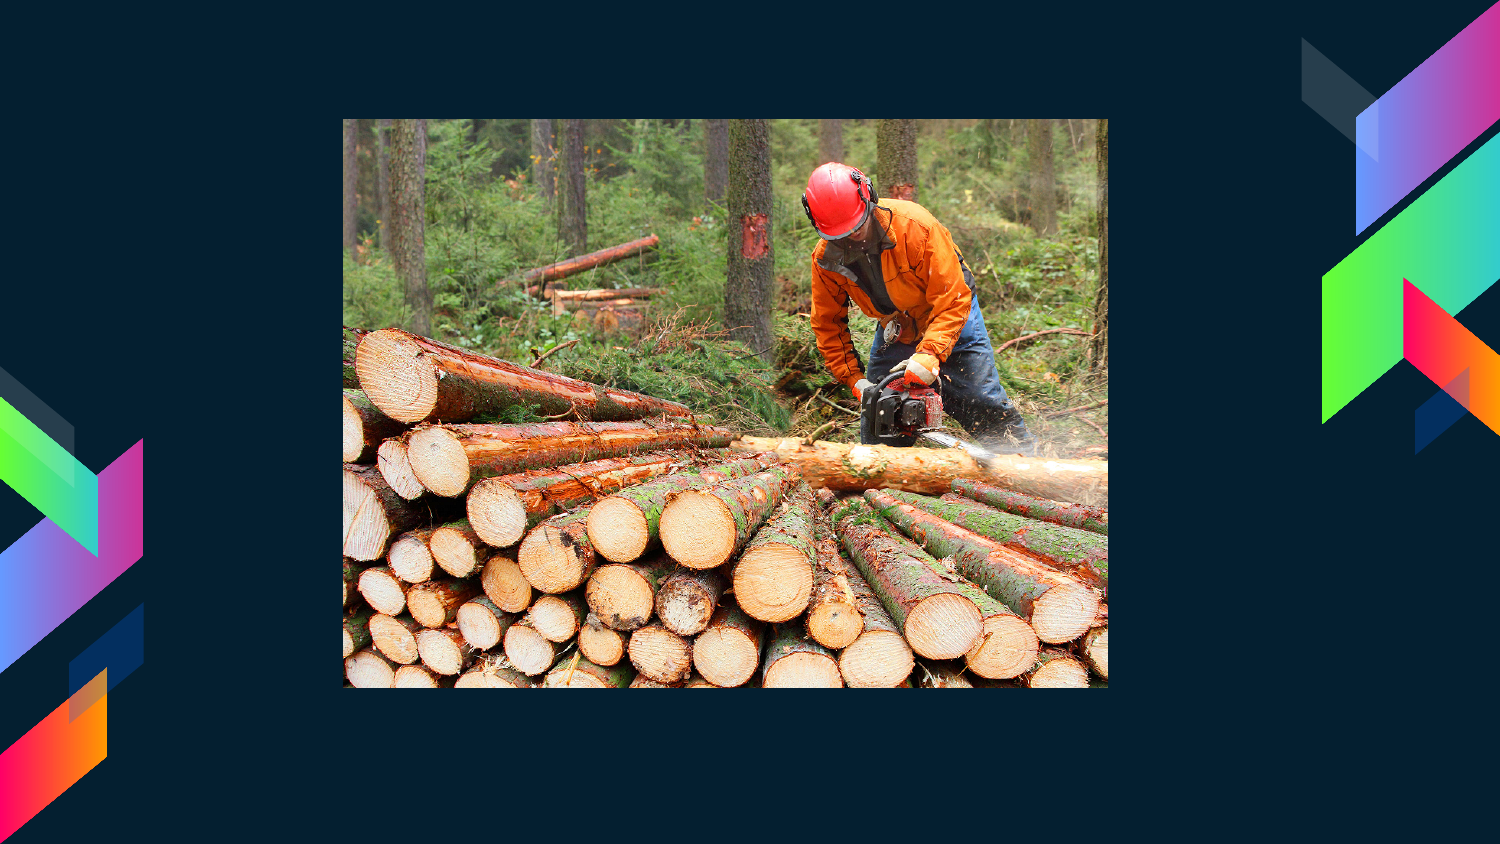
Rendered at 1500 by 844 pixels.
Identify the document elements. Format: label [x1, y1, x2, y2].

picture [342, 118, 1108, 689]
